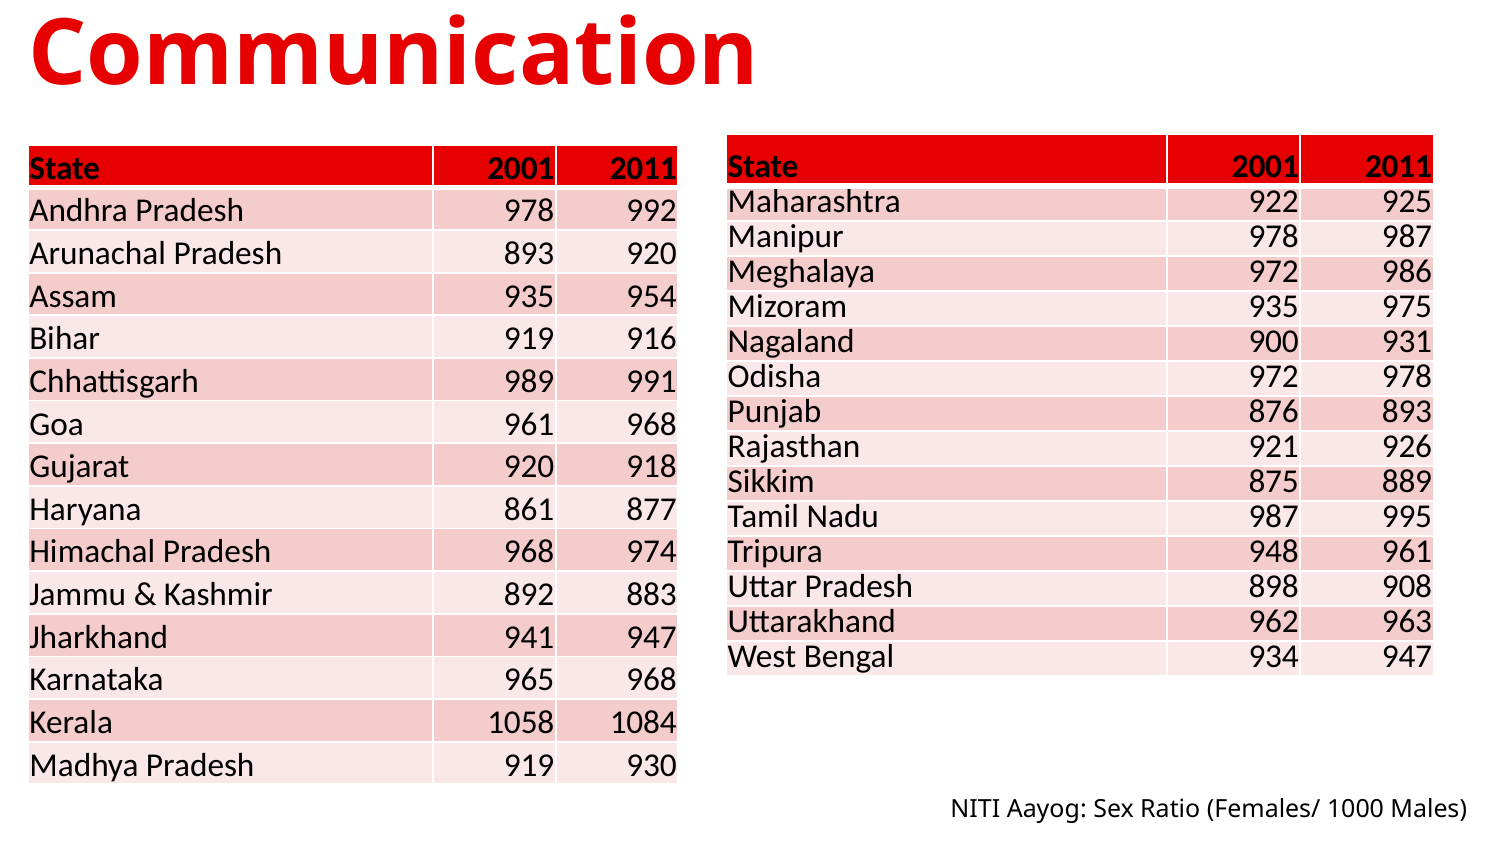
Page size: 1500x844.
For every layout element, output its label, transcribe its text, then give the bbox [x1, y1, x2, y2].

table_cell 995 [1301, 502, 1433, 535]
table_cell 972 [1168, 362, 1299, 395]
table_cell Rajasthan [727, 432, 1166, 465]
table_cell 987 [1301, 222, 1433, 255]
table_cell 961 [1301, 537, 1433, 570]
table_cell 900 [1168, 327, 1299, 360]
table_cell 898 [1168, 572, 1299, 605]
table_cell 968 [557, 657, 677, 698]
table_cell 991 [557, 359, 677, 400]
text_box [122, 68, 401, 144]
table_header 2011 [1301, 135, 1433, 183]
table_cell 921 [1168, 432, 1299, 465]
table_cell 986 [1301, 257, 1433, 290]
table_cell 875 [1168, 467, 1299, 500]
table_cell Manipur [727, 222, 1166, 255]
table_header 2011 [557, 146, 677, 185]
table_cell Gujarat [29, 444, 432, 485]
table_cell 978 [1301, 362, 1433, 395]
table_cell Arunachal Pradesh [29, 231, 432, 272]
table_cell West Bengal [727, 642, 1166, 675]
table_cell 893 [434, 231, 555, 272]
table_cell Jharkhand [29, 615, 432, 656]
table_cell 919 [434, 316, 555, 357]
table_cell 947 [1301, 642, 1433, 675]
table_cell 963 [1301, 607, 1433, 640]
table_cell 920 [434, 444, 555, 485]
table_cell 972 [1168, 257, 1299, 290]
table_cell 941 [434, 615, 555, 656]
text_box NITI Aayog: Sex Ratio (Females/ 1000 Males) [935, 785, 1483, 830]
table_cell 968 [434, 529, 555, 570]
table_cell Meghalaya [727, 257, 1166, 290]
table_cell Assam [29, 274, 432, 314]
table_cell Uttarakhand [727, 607, 1166, 640]
table_cell 935 [434, 274, 555, 314]
table_cell Punjab [727, 397, 1166, 430]
table_cell 883 [557, 572, 677, 613]
table_cell Himachal Pradesh [29, 529, 432, 570]
table_cell 989 [434, 359, 555, 400]
table_cell 918 [557, 444, 677, 485]
table_cell 916 [557, 316, 677, 357]
table_cell 922 [1168, 189, 1299, 220]
table_cell Mizoram [727, 292, 1166, 325]
table_cell 947 [557, 615, 677, 656]
table_cell Kerala [29, 700, 432, 741]
table_cell Haryana [29, 487, 432, 528]
table_cell Goa [29, 401, 432, 442]
table_cell 974 [557, 529, 677, 570]
table_cell 876 [1168, 397, 1299, 430]
table_cell 954 [557, 274, 677, 314]
table_cell 893 [1301, 397, 1433, 430]
table_cell 926 [1301, 432, 1433, 465]
table_cell 948 [1168, 537, 1299, 570]
table_cell Chhattisgarh [29, 359, 432, 400]
table_cell Tamil Nadu [727, 502, 1166, 535]
text_box Communication [13, 0, 1343, 68]
table_cell 975 [1301, 292, 1433, 325]
table_cell 877 [557, 487, 677, 528]
table_cell Karnataka [29, 657, 432, 698]
table_cell Tripura [727, 537, 1166, 570]
table_cell Sikkim [727, 467, 1166, 500]
table_cell Jammu & Kashmir [29, 572, 432, 613]
table_cell 930 [557, 743, 677, 783]
table_cell 962 [1168, 607, 1299, 640]
table_cell 931 [1301, 327, 1433, 360]
table_cell Madhya Pradesh [29, 743, 432, 783]
table_cell 920 [557, 231, 677, 272]
table_cell 935 [1168, 292, 1299, 325]
table_cell 978 [434, 190, 555, 229]
table_cell Andhra Pradesh [29, 190, 432, 229]
table_cell 919 [434, 743, 555, 783]
table_cell 1058 [434, 700, 555, 741]
table_header State [727, 135, 1166, 183]
table_cell 908 [1301, 572, 1433, 605]
table_cell 889 [1301, 467, 1433, 500]
table_cell 861 [434, 487, 555, 528]
table_cell 968 [557, 401, 677, 442]
table_cell 934 [1168, 642, 1299, 675]
table_header 2001 [1168, 135, 1299, 183]
table_cell Odisha [727, 362, 1166, 395]
table_cell 925 [1301, 189, 1433, 220]
table_header 2001 [434, 146, 555, 185]
table_cell 987 [1168, 502, 1299, 535]
table_cell Bihar [29, 316, 432, 357]
table_cell 961 [434, 401, 555, 442]
table_cell Maharashtra [727, 189, 1166, 220]
table_cell 892 [434, 572, 555, 613]
table_cell Uttar Pradesh [727, 572, 1166, 605]
table_cell 965 [434, 657, 555, 698]
table_cell Nagaland [727, 327, 1166, 360]
table_cell 1084 [557, 700, 677, 741]
table_header State [29, 146, 432, 185]
table_cell 992 [557, 190, 677, 229]
table_cell 978 [1168, 222, 1299, 255]
